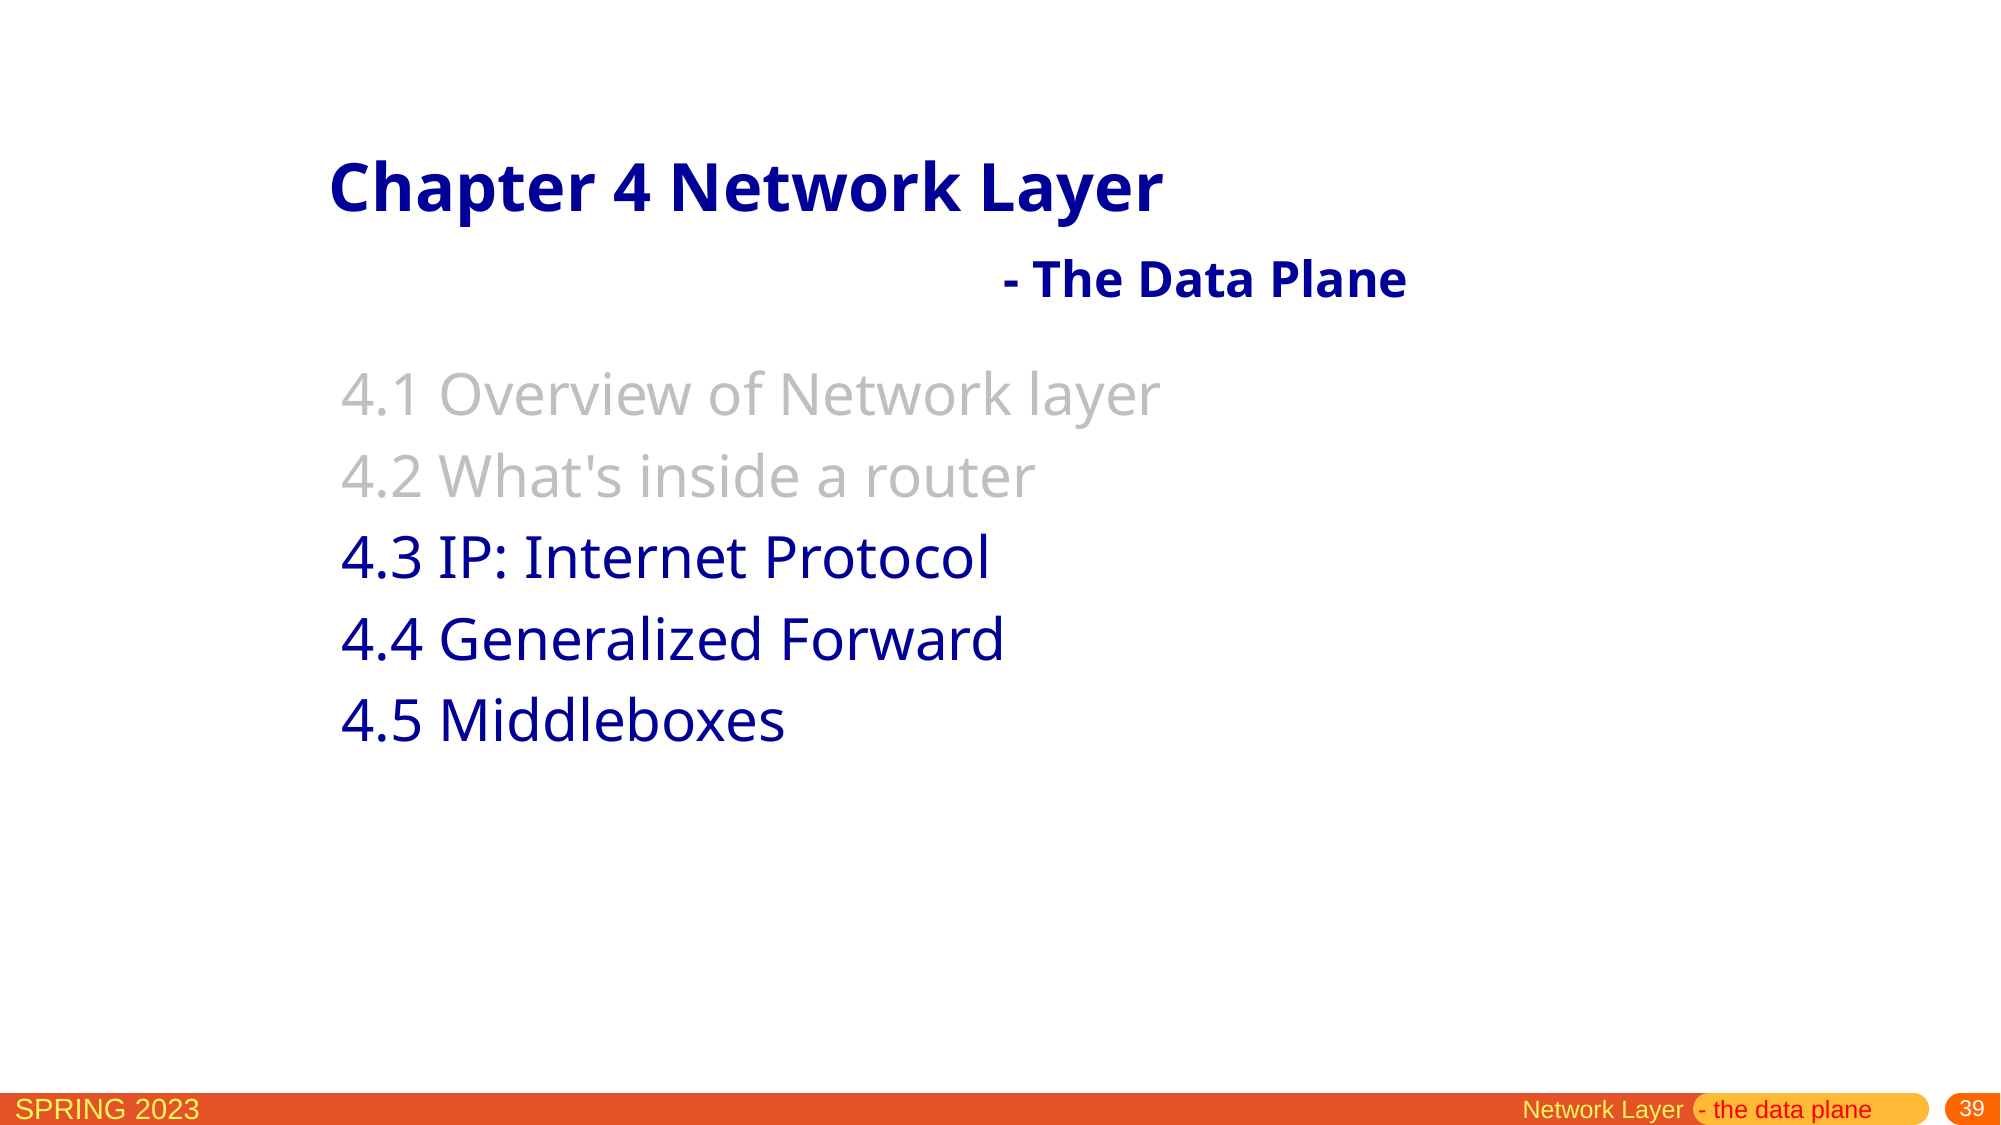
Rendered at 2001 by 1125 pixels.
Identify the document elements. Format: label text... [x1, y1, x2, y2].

text_box - The Data Plane [989, 240, 1486, 316]
text_box Chapter 4 Network Layer [313, 90, 1589, 279]
list 4.1 Overview of Network layer 4.2 What's inside a router 4.3 IP: Internet Protocol 4.4 Generalized Forward 4.5 Middleboxes [326, 349, 1237, 799]
text_box Network Layer - the data plane [1507, 1086, 2000, 1125]
